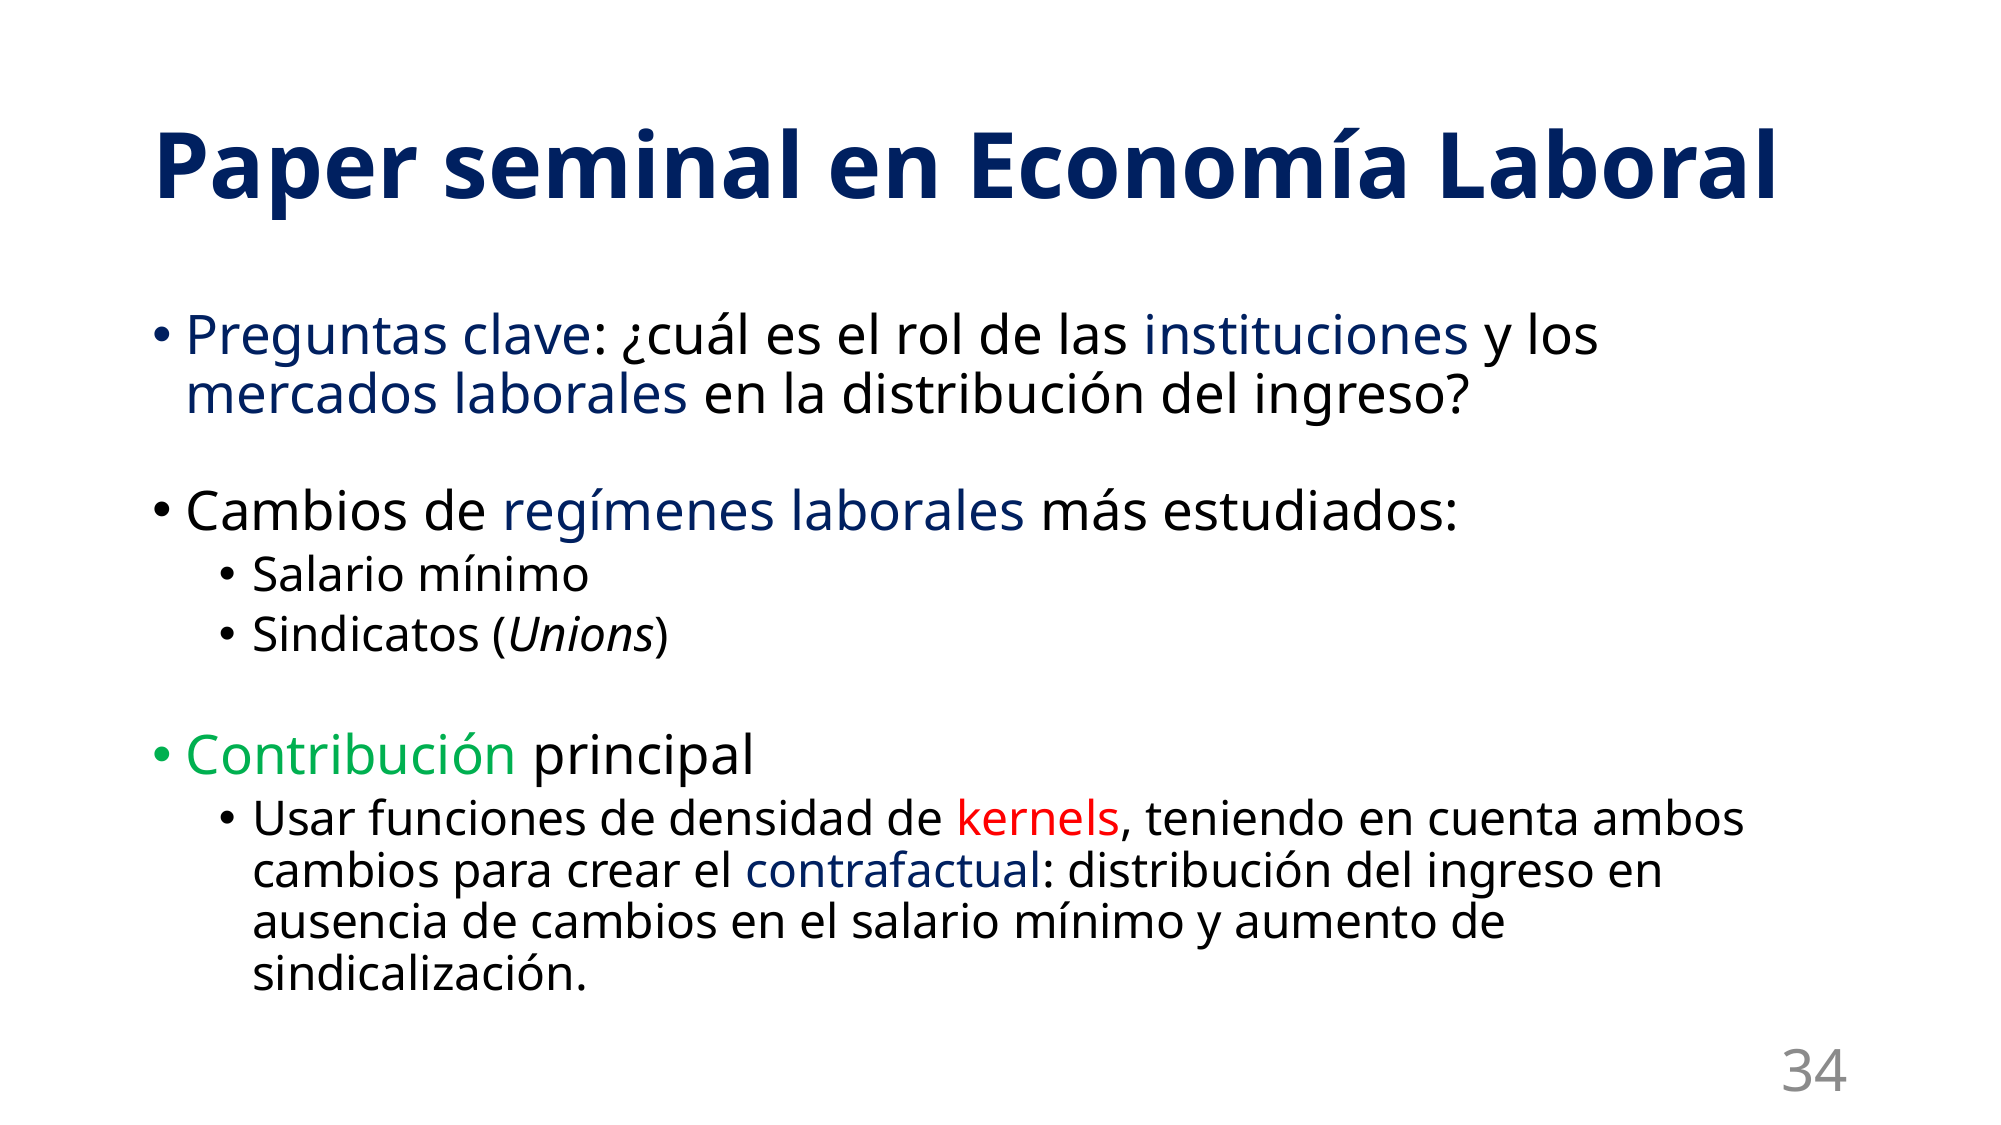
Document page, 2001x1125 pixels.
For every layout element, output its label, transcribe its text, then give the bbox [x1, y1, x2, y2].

slide_number 34 [1412, 1042, 1863, 1103]
list Preguntas clave: ¿cuál es el rol de las instituciones y los mercados laborales en la distribución del ingreso? Cambios de regímenes laborales más estudiados: Salario mínimo Sindicatos (Unions) Contribución principal Usar funciones de densidad de kernels, teniendo en cuenta ambos cambios para crear el contrafactual: distribución del ingreso en ausencia de cambios en el salario mínimo y aumento de sindicalización. [137, 299, 1863, 1014]
title Paper seminal en Economía Laboral [137, 59, 1863, 278]
